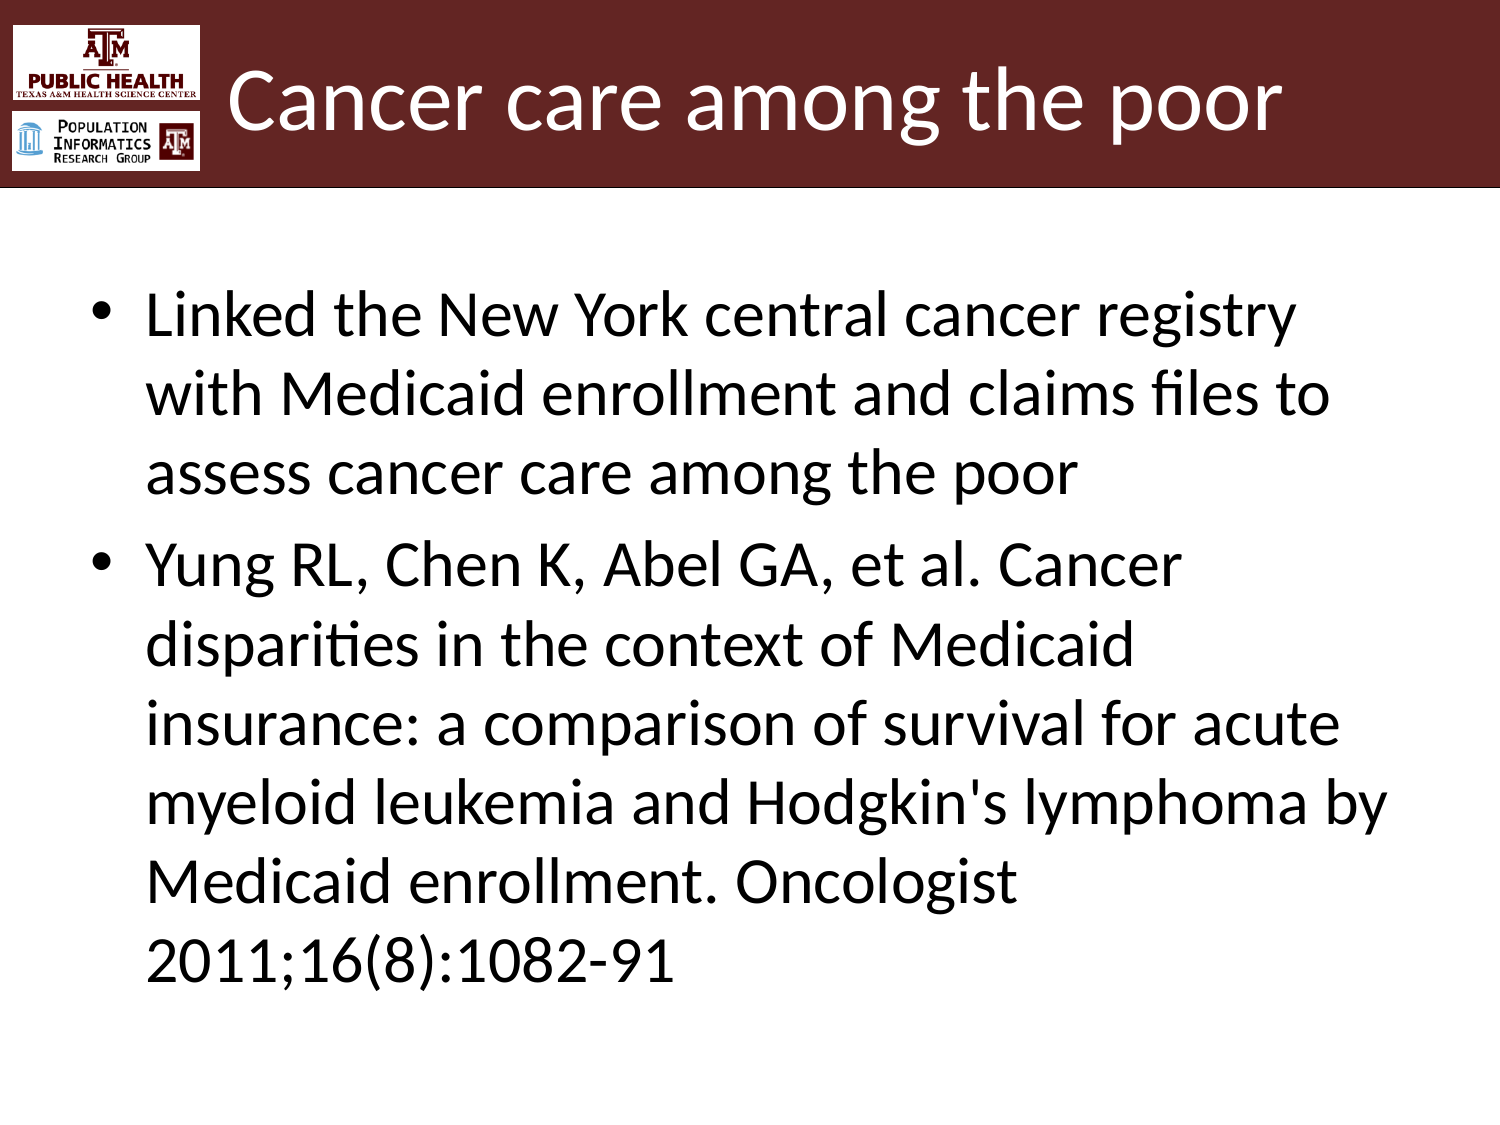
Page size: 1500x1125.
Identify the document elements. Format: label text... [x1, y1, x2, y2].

list Linked the New York central cancer registry with Medicaid enrollment and claims files to assess cancer care among the poor Yung RL, Chen K, Abel GA, et al. Cancer disparities in the context of Medicaid insurance: a comparison of survival for acute myeloid leukemia and Hodgkin's lymphoma by Medicaid enrollment. Oncologist 2011;16(8):1082-91 [75, 262, 1425, 1005]
title Cancer care among the poor [212, 0, 1500, 188]
picture [12, 111, 200, 171]
picture [12, 25, 200, 100]
